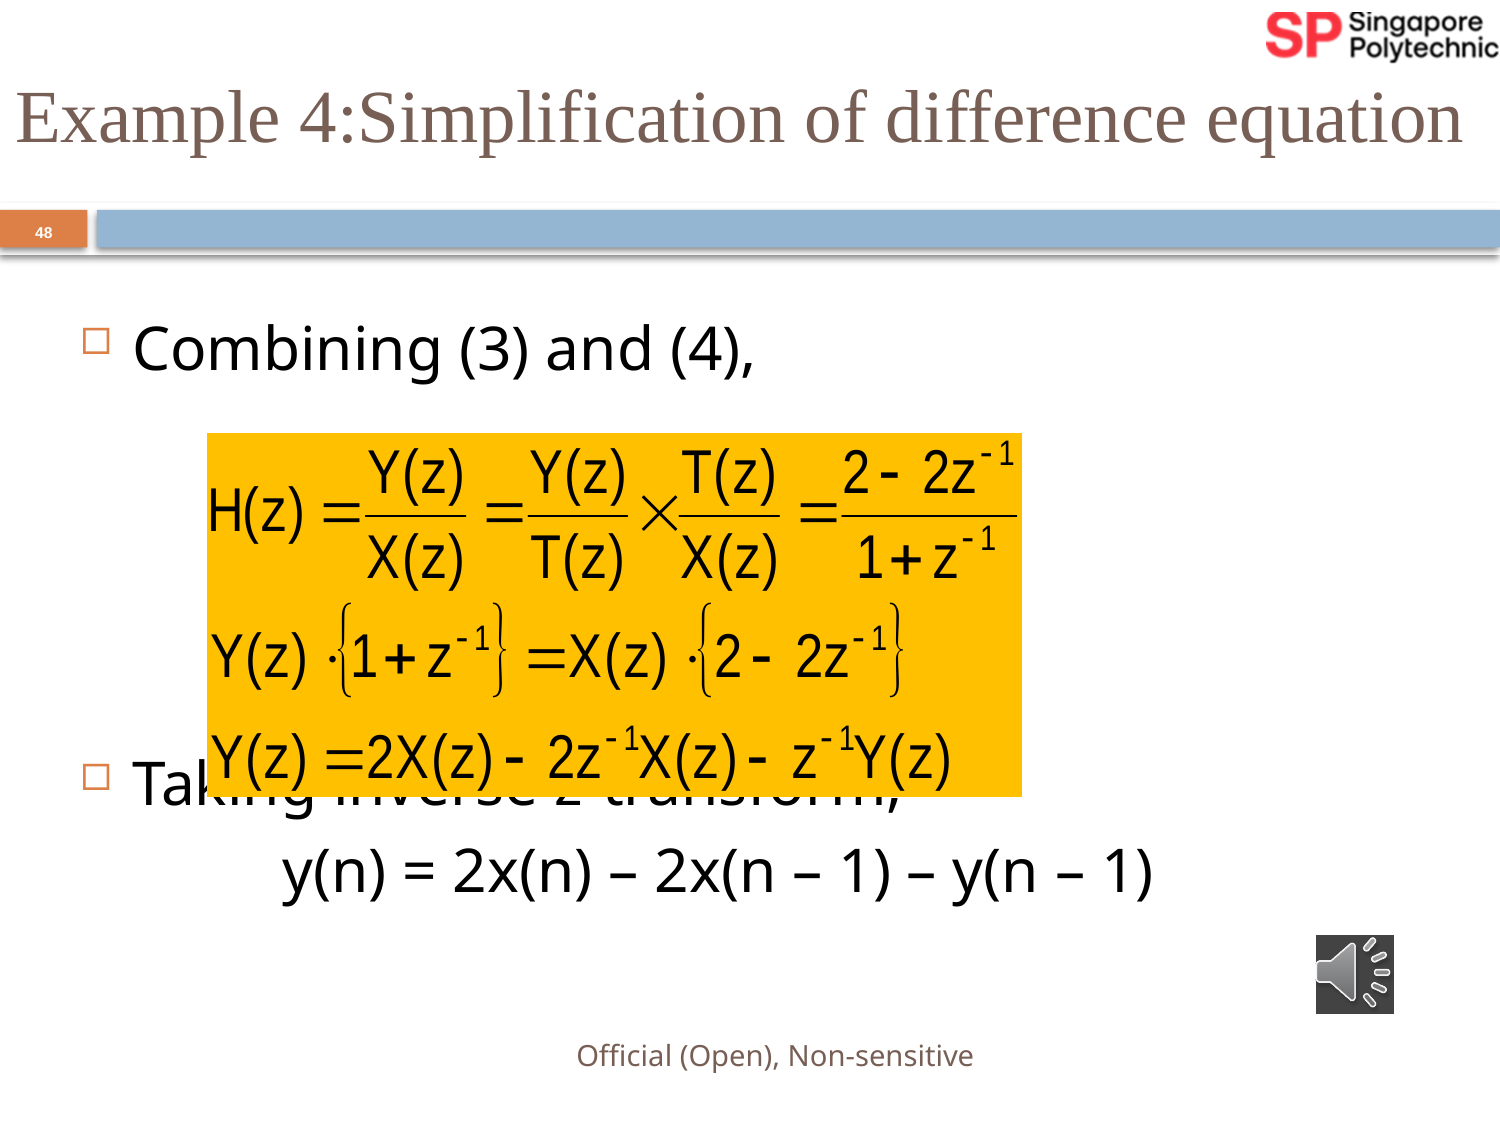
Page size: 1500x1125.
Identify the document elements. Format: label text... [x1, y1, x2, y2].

picture [1266, 12, 1500, 19]
picture [1314, 934, 1396, 1015]
slide_number 48 [0, 208, 88, 249]
title Example 4:Simplification of difference equation [0, 19, 1500, 207]
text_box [206, 432, 1022, 798]
footer Official (Open), Non-sensitive [99, 1025, 990, 1085]
list Combining (3) and (4), Taking inverse z-transform, y(n) = 2x(n) – 2x(n – 1) – y(n – 1) [64, 302, 1415, 1046]
